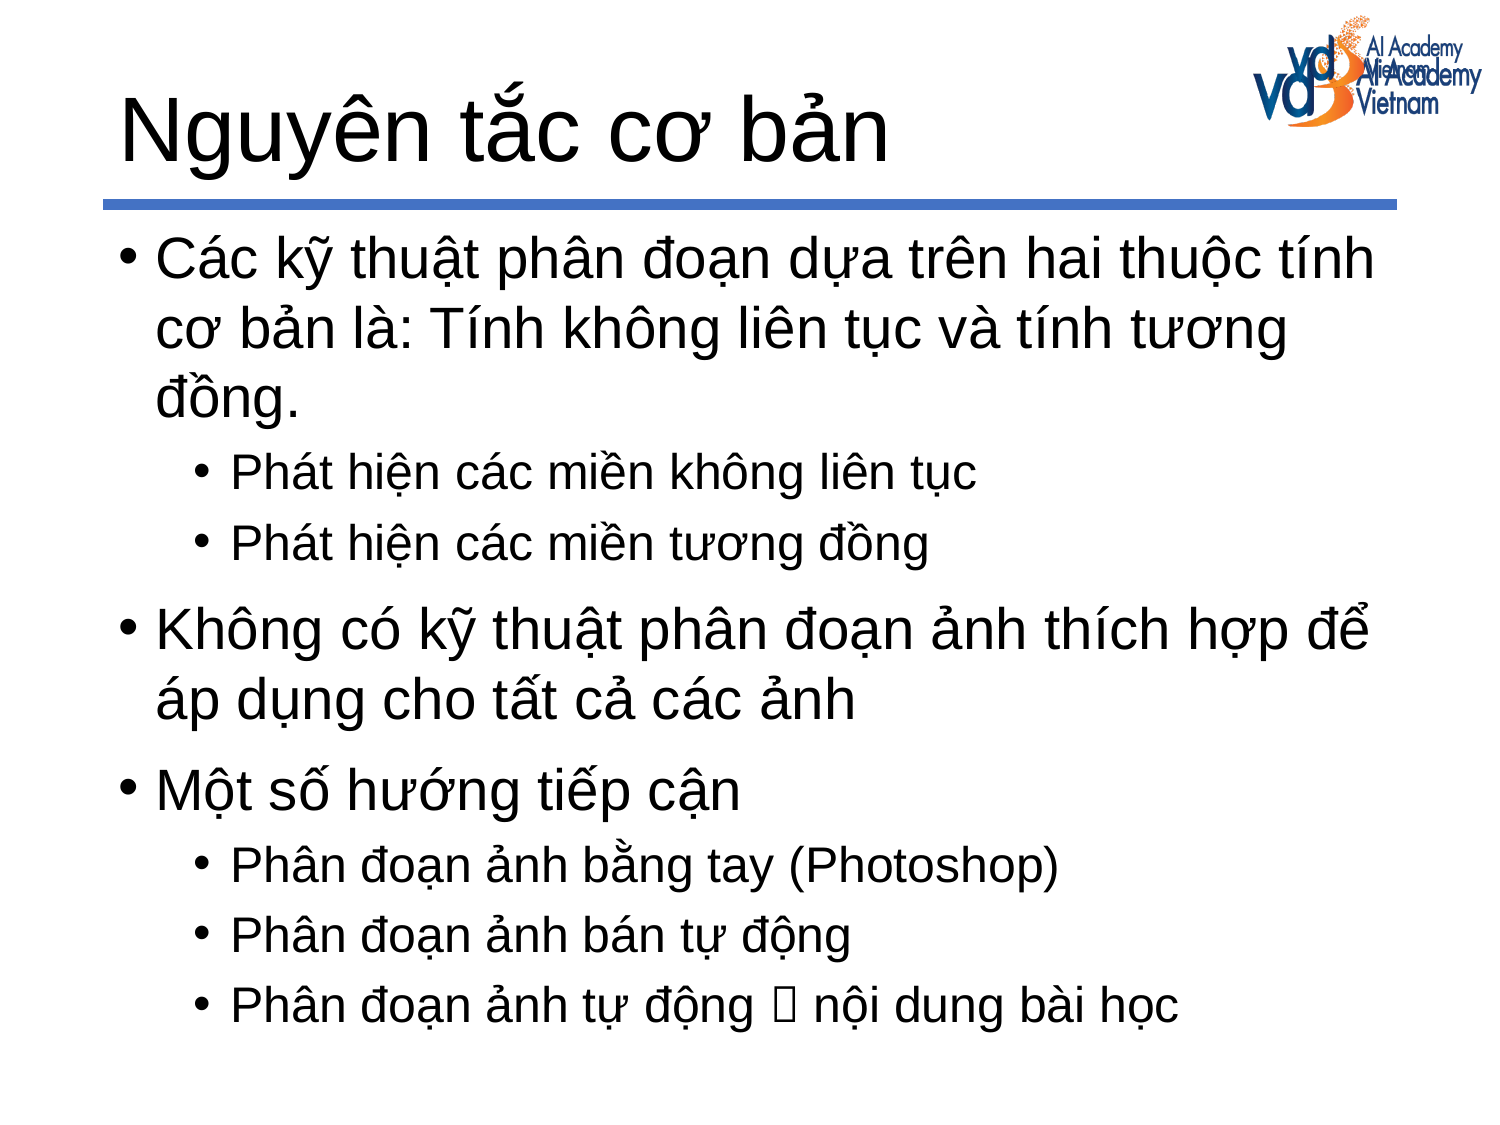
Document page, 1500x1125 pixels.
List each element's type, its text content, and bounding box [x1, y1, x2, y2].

title Nguyên tắc cơ bản [103, 59, 1397, 204]
picture [1253, 15, 1482, 127]
list Các kỹ thuật phân đoạn dựa trên hai thuộc tính cơ bản là: Tính không liên tục và tính tương đồng. Phát hiện các miền không liên tục Phát hiện các miền tương đồng Không có kỹ thuật phân đoạn ảnh thích hợp để áp dụng cho tất cả các ảnh Một số hướng tiếp cận Phân đoạn ảnh bằng tay (Photoshop) Phân đoạn ảnh bán tự động Phân đoạn ảnh tự động  nội dung bài học [103, 212, 1397, 1075]
